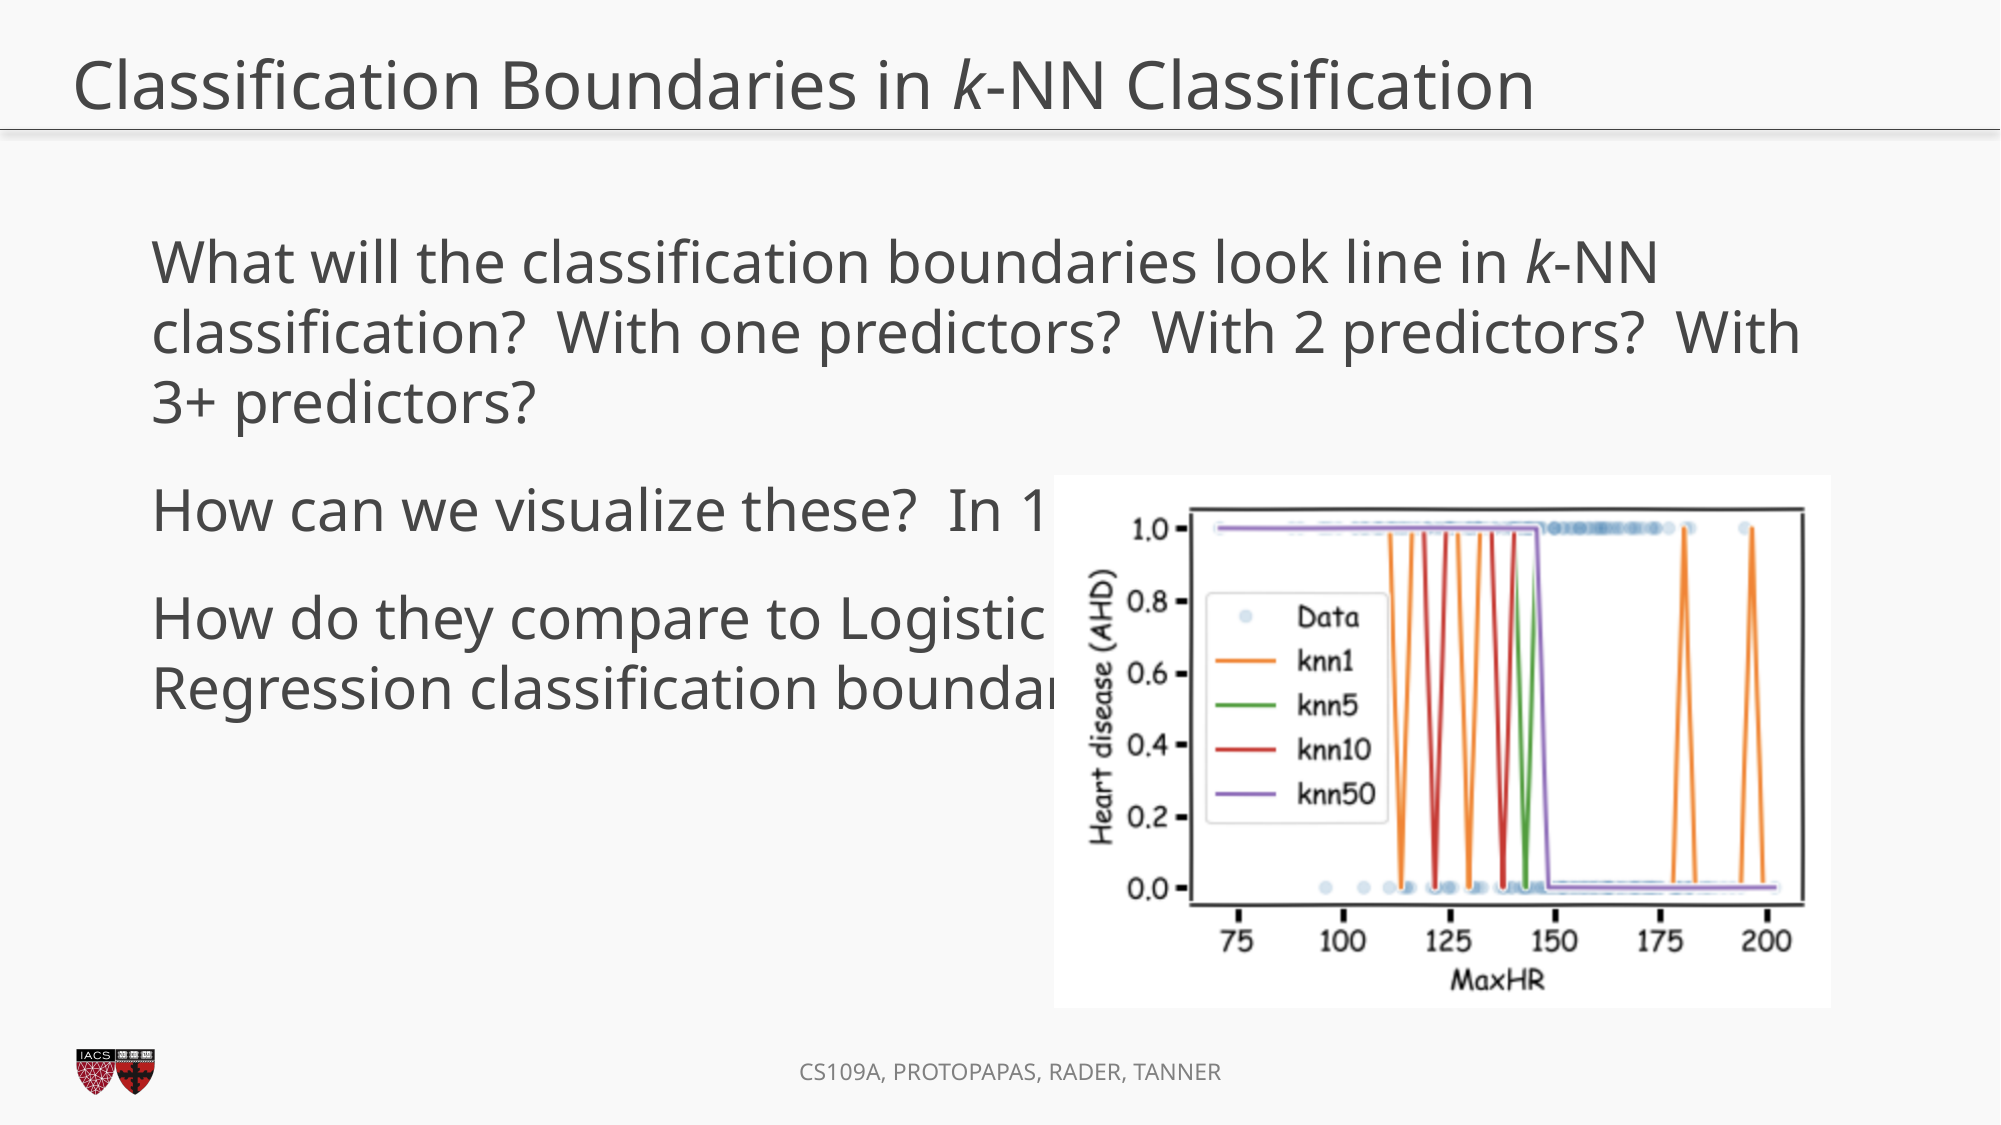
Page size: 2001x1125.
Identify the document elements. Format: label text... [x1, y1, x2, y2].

list What will the classification boundaries look line in k-NN classification? With one predictors? With 2 predictors? With 3+ predictors? How can we visualize these? In 1D? In 2D? In 3D+? How do they compare to Logistic Regression classification boundaries? [136, 217, 1831, 1075]
picture [75, 1049, 155, 1095]
title Classification Boundaries in k-NN Classification [57, 35, 1943, 162]
picture [1053, 475, 1831, 1009]
